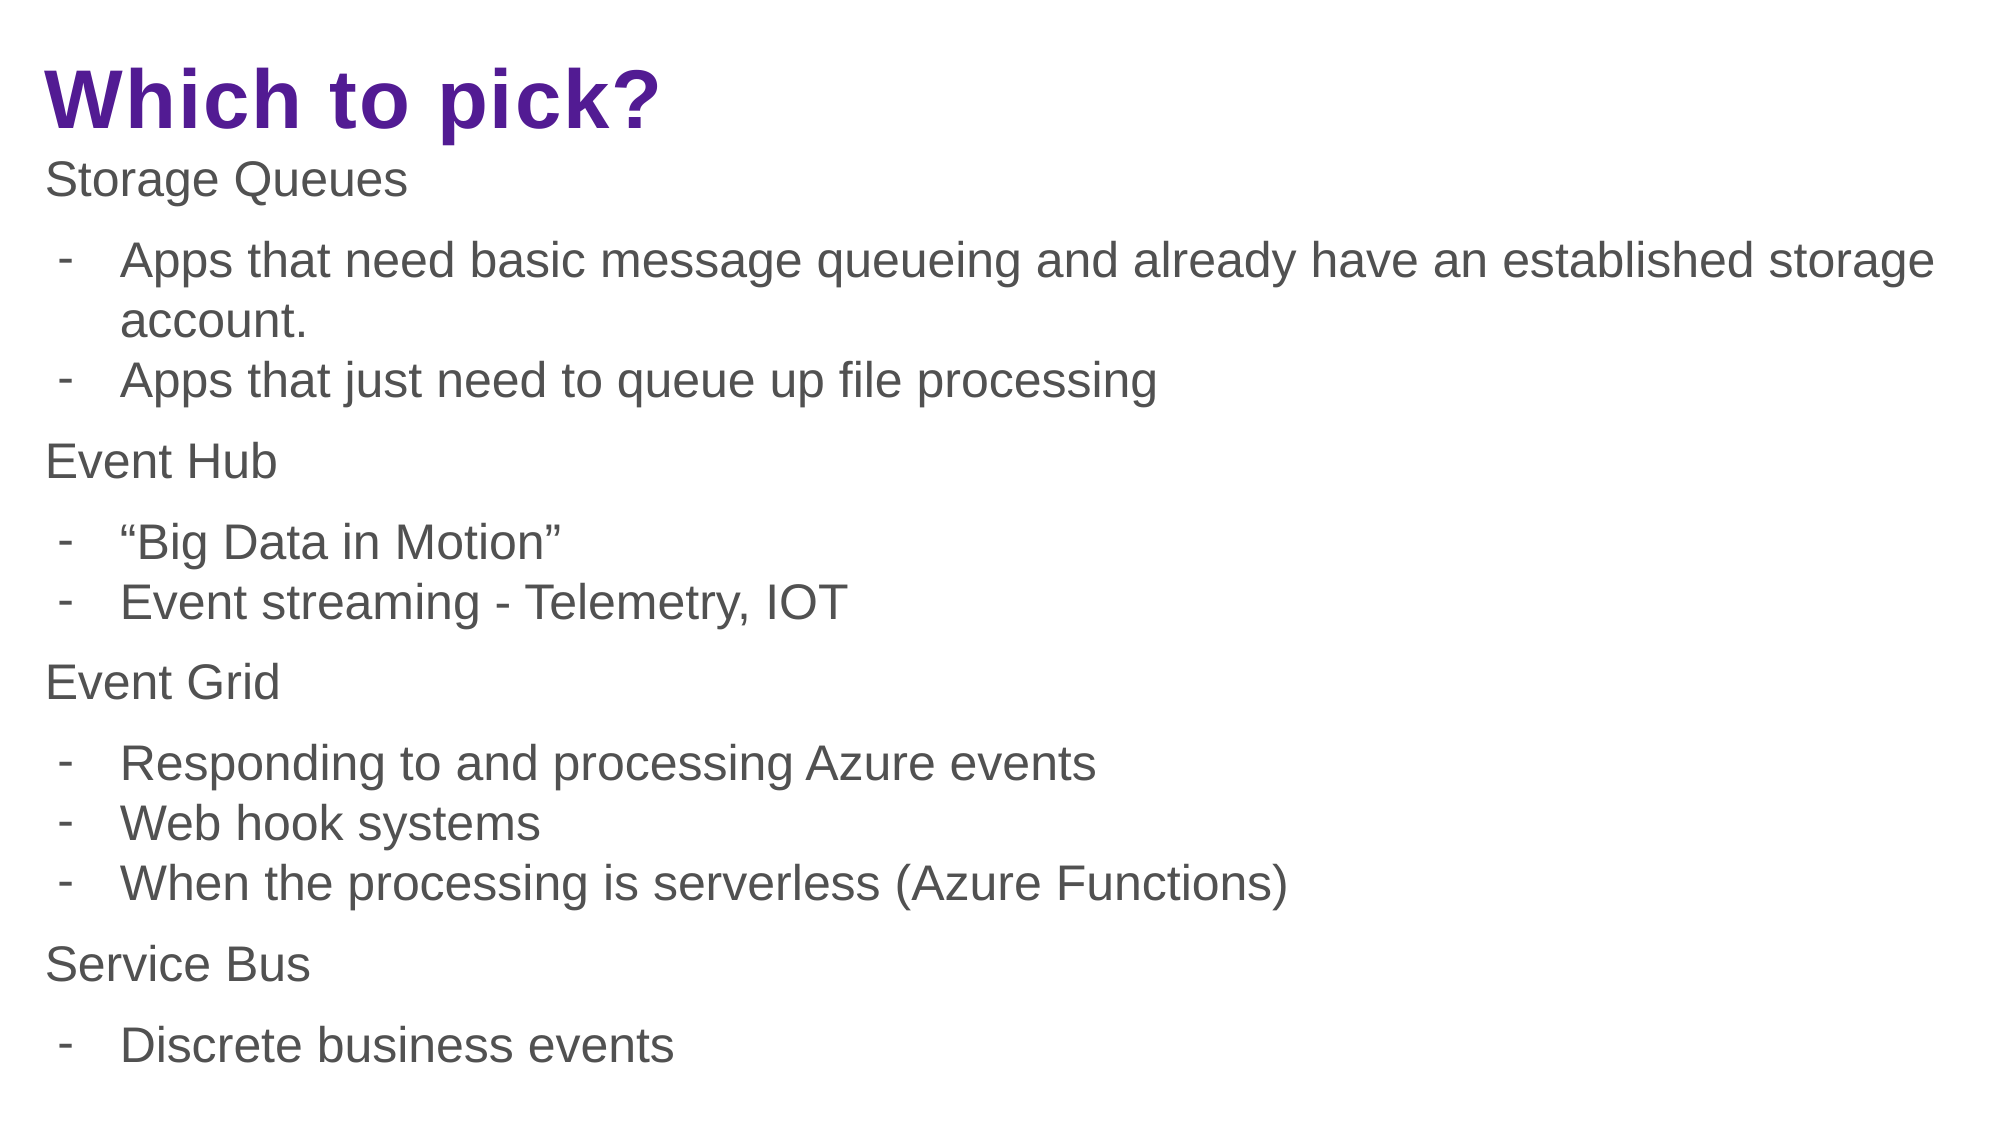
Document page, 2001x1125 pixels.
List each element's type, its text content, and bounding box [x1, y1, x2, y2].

title Which to pick? [29, 26, 729, 139]
list Storage Queues Apps that need basic message queueing and already have an established storage account. Apps that just need to queue up file processing Event Hub “Big Data in Motion” Event streaming - Telemetry, IOT Event Grid Responding to and processing Azure events Web hook systems When the processing is serverless (Azure Functions) Service Bus Discrete business events [29, 139, 2000, 1091]
